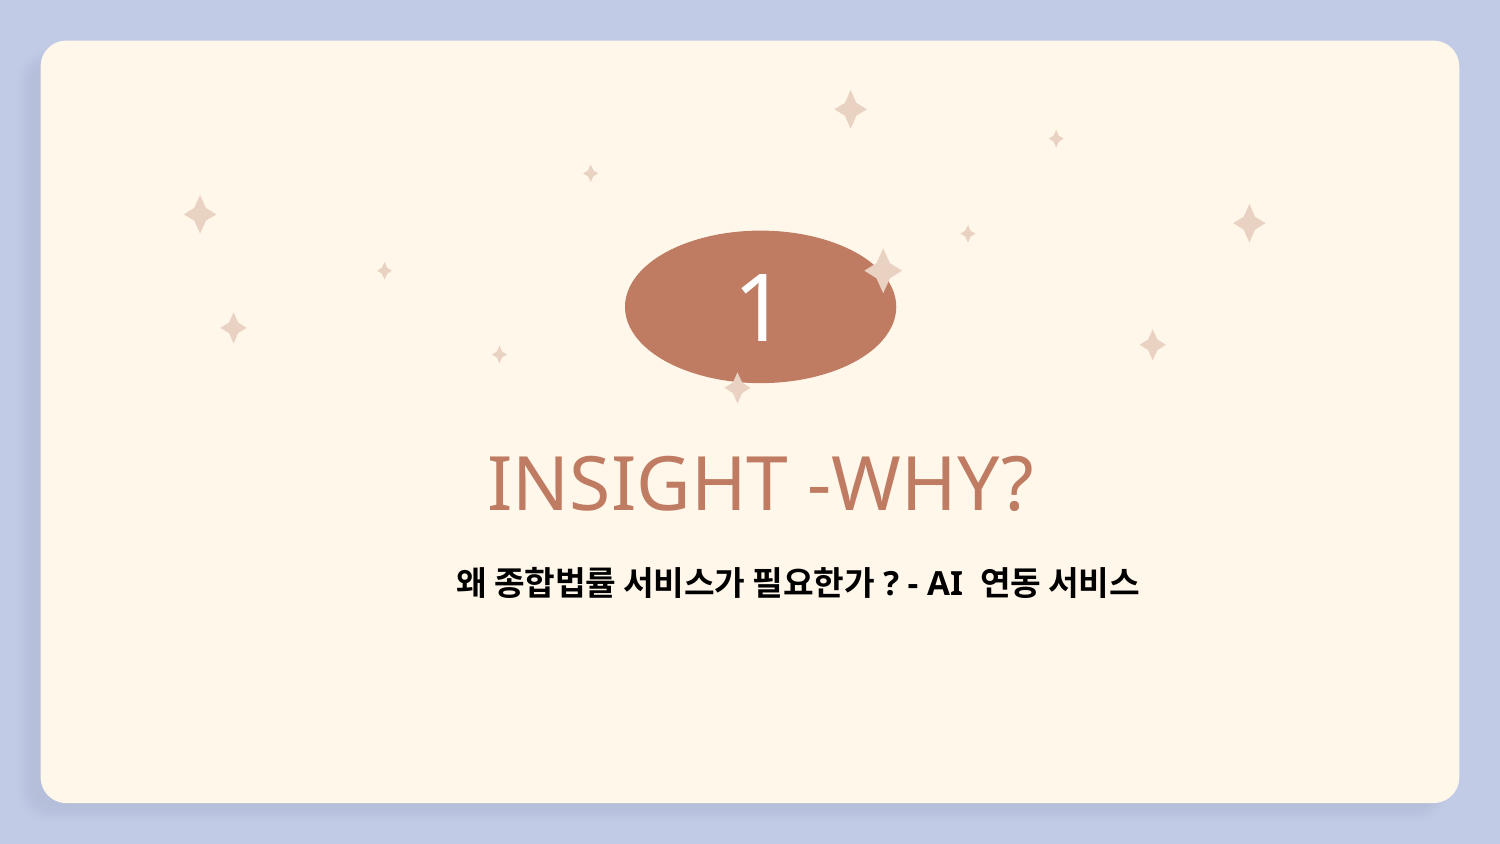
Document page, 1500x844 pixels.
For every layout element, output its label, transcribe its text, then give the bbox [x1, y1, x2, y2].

title INSIGHT -WHY? [288, 435, 1234, 521]
text_box [864, 248, 903, 294]
text_box [834, 90, 867, 129]
text_box [624, 230, 897, 384]
subtitle 왜 종합법률 서비스가 필요한가? - AI 연동 서비스 [288, 562, 1234, 614]
text_box [491, 345, 507, 364]
text_box [220, 312, 247, 344]
text_box [183, 195, 217, 234]
text_box [960, 225, 976, 243]
text_box [724, 372, 751, 404]
title 1 [686, 248, 835, 361]
text_box [583, 164, 598, 183]
text_box [1048, 129, 1064, 148]
text_box [1233, 203, 1266, 243]
text_box [377, 261, 392, 280]
text_box [1139, 329, 1166, 361]
